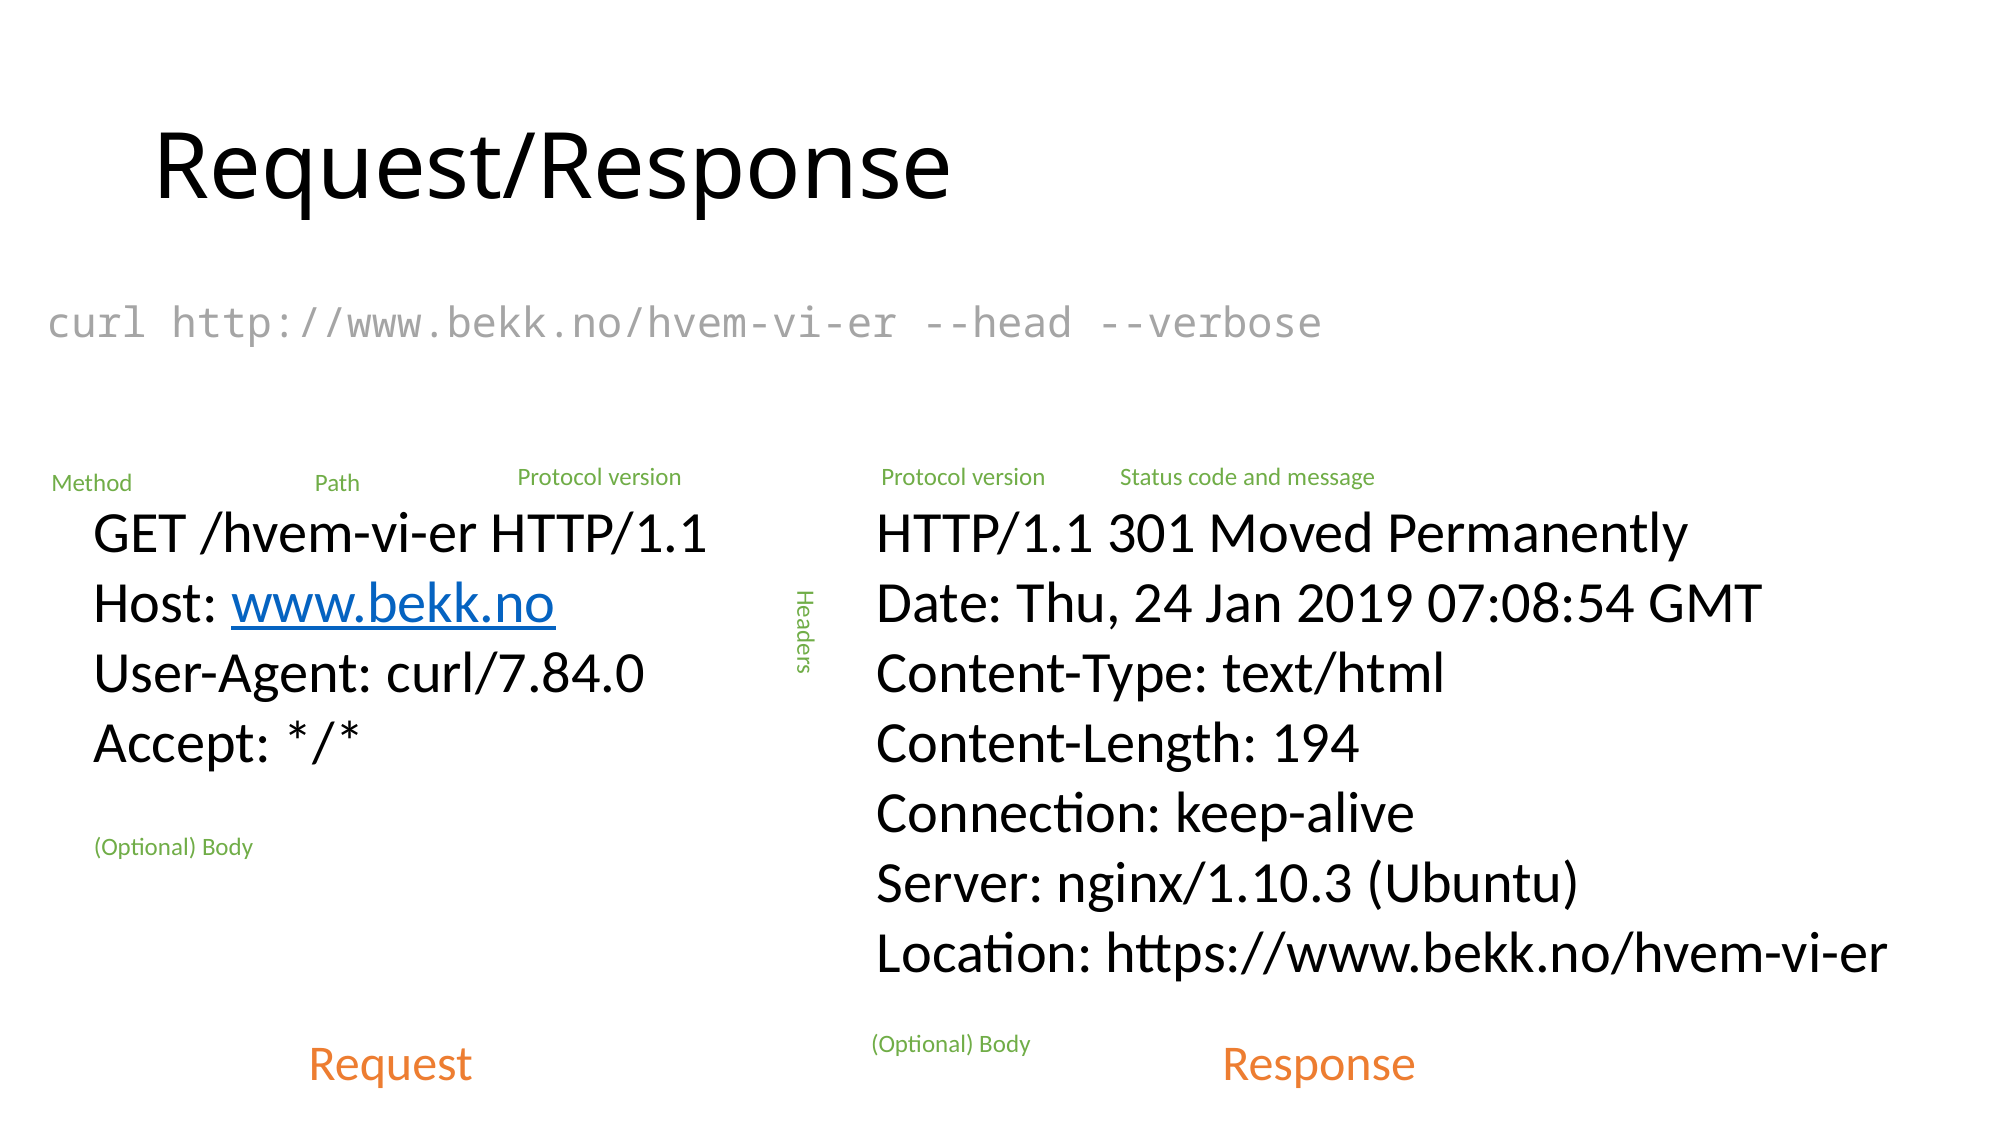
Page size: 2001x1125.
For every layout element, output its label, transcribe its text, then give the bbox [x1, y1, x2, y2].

text_box (Optional) Body [78, 822, 405, 868]
text_box Headers [785, 575, 830, 791]
text_box Path [300, 458, 431, 504]
text_box Status code and message [1105, 453, 1502, 498]
text_box Response [1182, 1021, 1457, 1100]
text_box Request [253, 1021, 528, 1100]
text_box HTTP/1.1 301 Moved Permanently Date: Thu, 24 Jan 2019 07:08:54 GMT Content-Type: text/html Content-Length: 194 Connection: keep-alive Server: nginx/1.10.3 (Ubuntu) Location: https://www.bekk.no/hvem-vi-er [862, 486, 1949, 992]
title Request/Response [137, 59, 1863, 278]
text_box curl http://www.bekk.no/hvem-vi-er --head --verbose [31, 288, 1337, 354]
text_box Protocol version [502, 453, 719, 498]
text_box GET /hvem-vi-er HTTP/1.1 Host: www.bekk.no User-Agent: curl/7.84.0 Accept: */* [78, 486, 927, 782]
text_box Protocol version [866, 453, 1082, 498]
text_box Method [36, 458, 167, 504]
text_box (Optional) Body [856, 1019, 1183, 1065]
